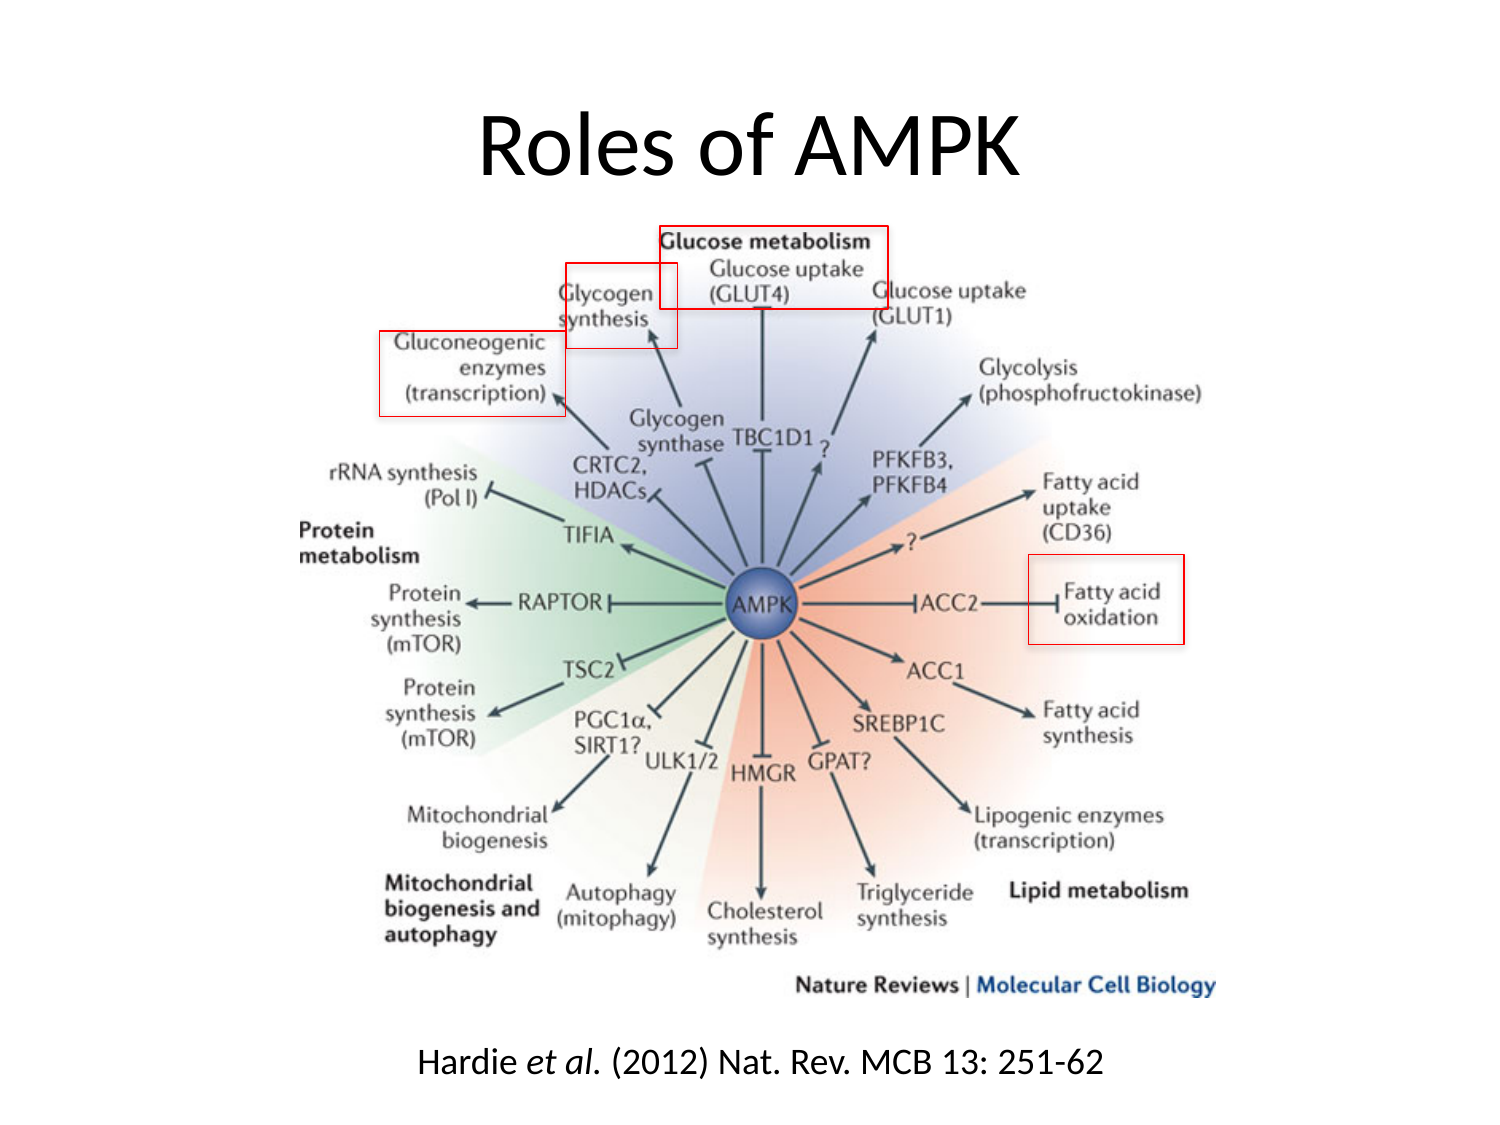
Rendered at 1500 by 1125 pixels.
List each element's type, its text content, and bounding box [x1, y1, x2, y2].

title Roles of AMPK [75, 45, 1425, 233]
picture [300, 232, 1216, 999]
text_box Hardie et al. (2012) Nat. Rev. MCB 13: 251-62 [402, 1029, 1128, 1090]
text_box [659, 225, 889, 230]
